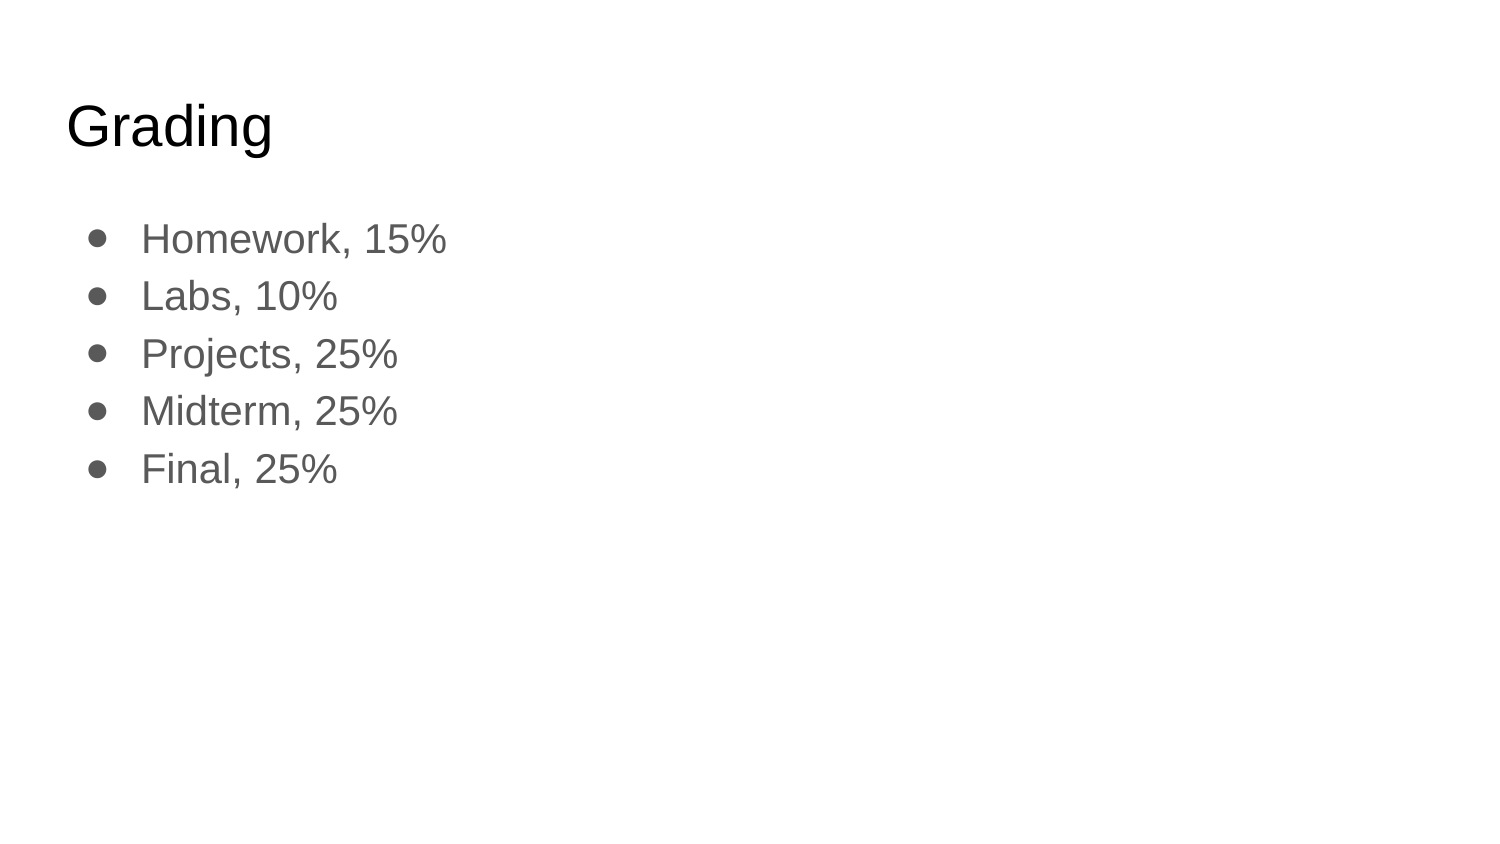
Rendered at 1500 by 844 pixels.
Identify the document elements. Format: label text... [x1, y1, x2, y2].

list Homework, 15% Labs, 10% Projects, 25% Midterm, 25% Final, 25% [51, 189, 1449, 750]
title Grading [51, 72, 1449, 167]
